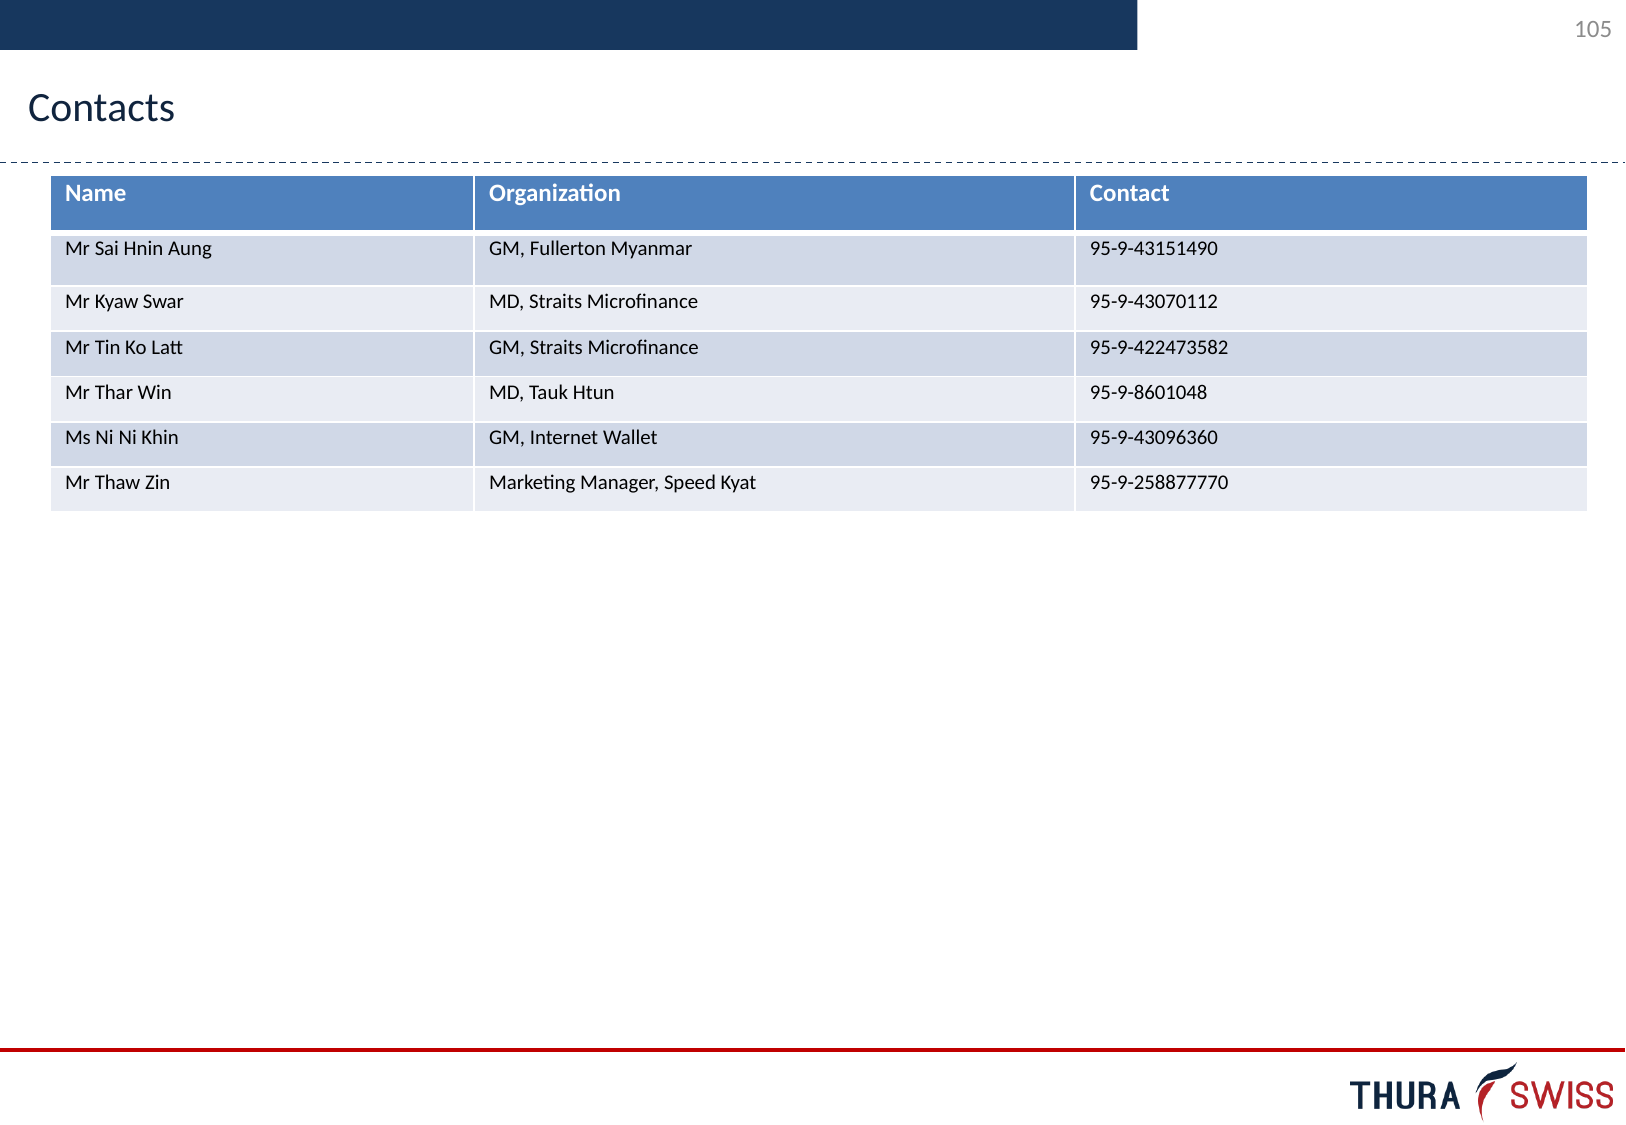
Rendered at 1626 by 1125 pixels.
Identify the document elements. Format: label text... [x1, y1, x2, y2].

table_cell Ms Ni Ni Khin [51, 423, 473, 466]
table_cell Mr Sai Hnin Aung [51, 236, 473, 285]
table_cell Mr Tin Ko Latt [51, 332, 473, 376]
table_cell GM, Fullerton Myanmar [475, 236, 1074, 285]
table_cell MD, Tauk Htun [475, 377, 1074, 421]
table_cell GM, Straits Microfinance [475, 332, 1074, 376]
text_box Contacts [13, 71, 1613, 137]
table_header Name [51, 176, 473, 230]
table_cell Mr Thaw Zin [51, 468, 473, 511]
table_header Organization [475, 176, 1074, 230]
table_cell 95-9-43096360 [1076, 423, 1587, 466]
table_header Contact [1076, 176, 1587, 230]
table_cell 95-9-8601048 [1076, 377, 1587, 421]
table_cell GM, Internet Wallet [475, 423, 1074, 466]
table_cell 95-9-43070112 [1076, 287, 1587, 330]
table_cell Mr Thar Win [51, 377, 473, 421]
table_cell Mr Kyaw Swar [51, 287, 473, 330]
table_cell 95-9-258877770 [1076, 468, 1587, 511]
picture [1350, 1062, 1613, 1123]
table_cell MD, Straits Microfinance [475, 287, 1074, 330]
table_cell 95-9-43151490 [1076, 236, 1587, 285]
table_cell 95-9-422473582 [1076, 332, 1587, 376]
table_cell Marketing Manager, Speed Kyat [475, 468, 1074, 511]
